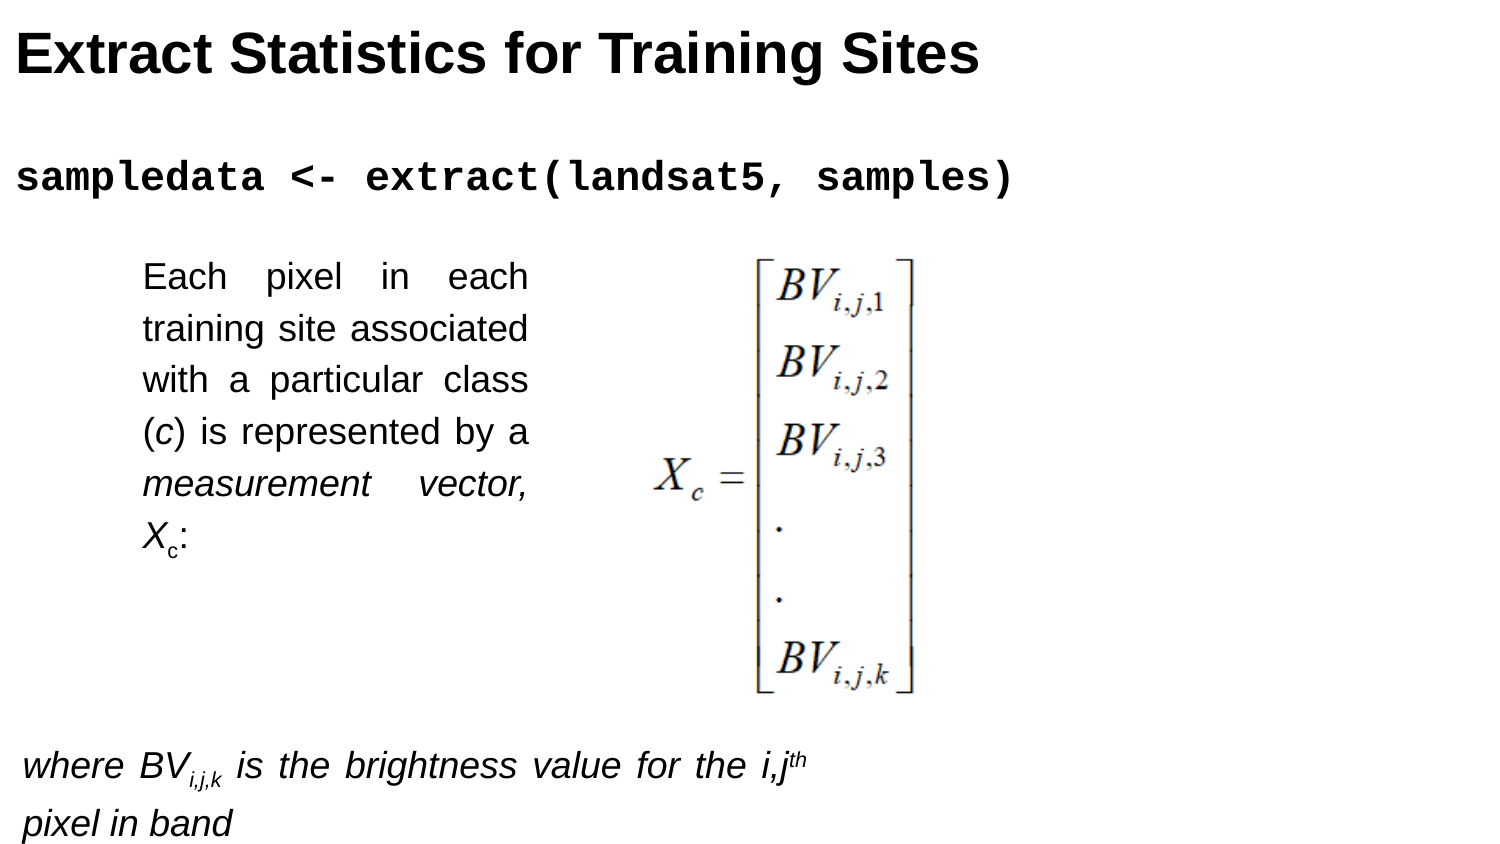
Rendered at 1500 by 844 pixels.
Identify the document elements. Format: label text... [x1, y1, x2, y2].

picture [646, 250, 918, 701]
text_box where BVi,j,k is the brightness value for the i,jth pixel in band [7, 733, 822, 844]
text_box Each pixel in each training site associated with a particular class (c) is represented by a measurement vector, Xc: k [127, 254, 544, 671]
text_box sampledata <- extract(landsat5, samples) [0, 131, 1500, 218]
title Extract Statistics for Training Sites [0, 0, 1398, 94]
